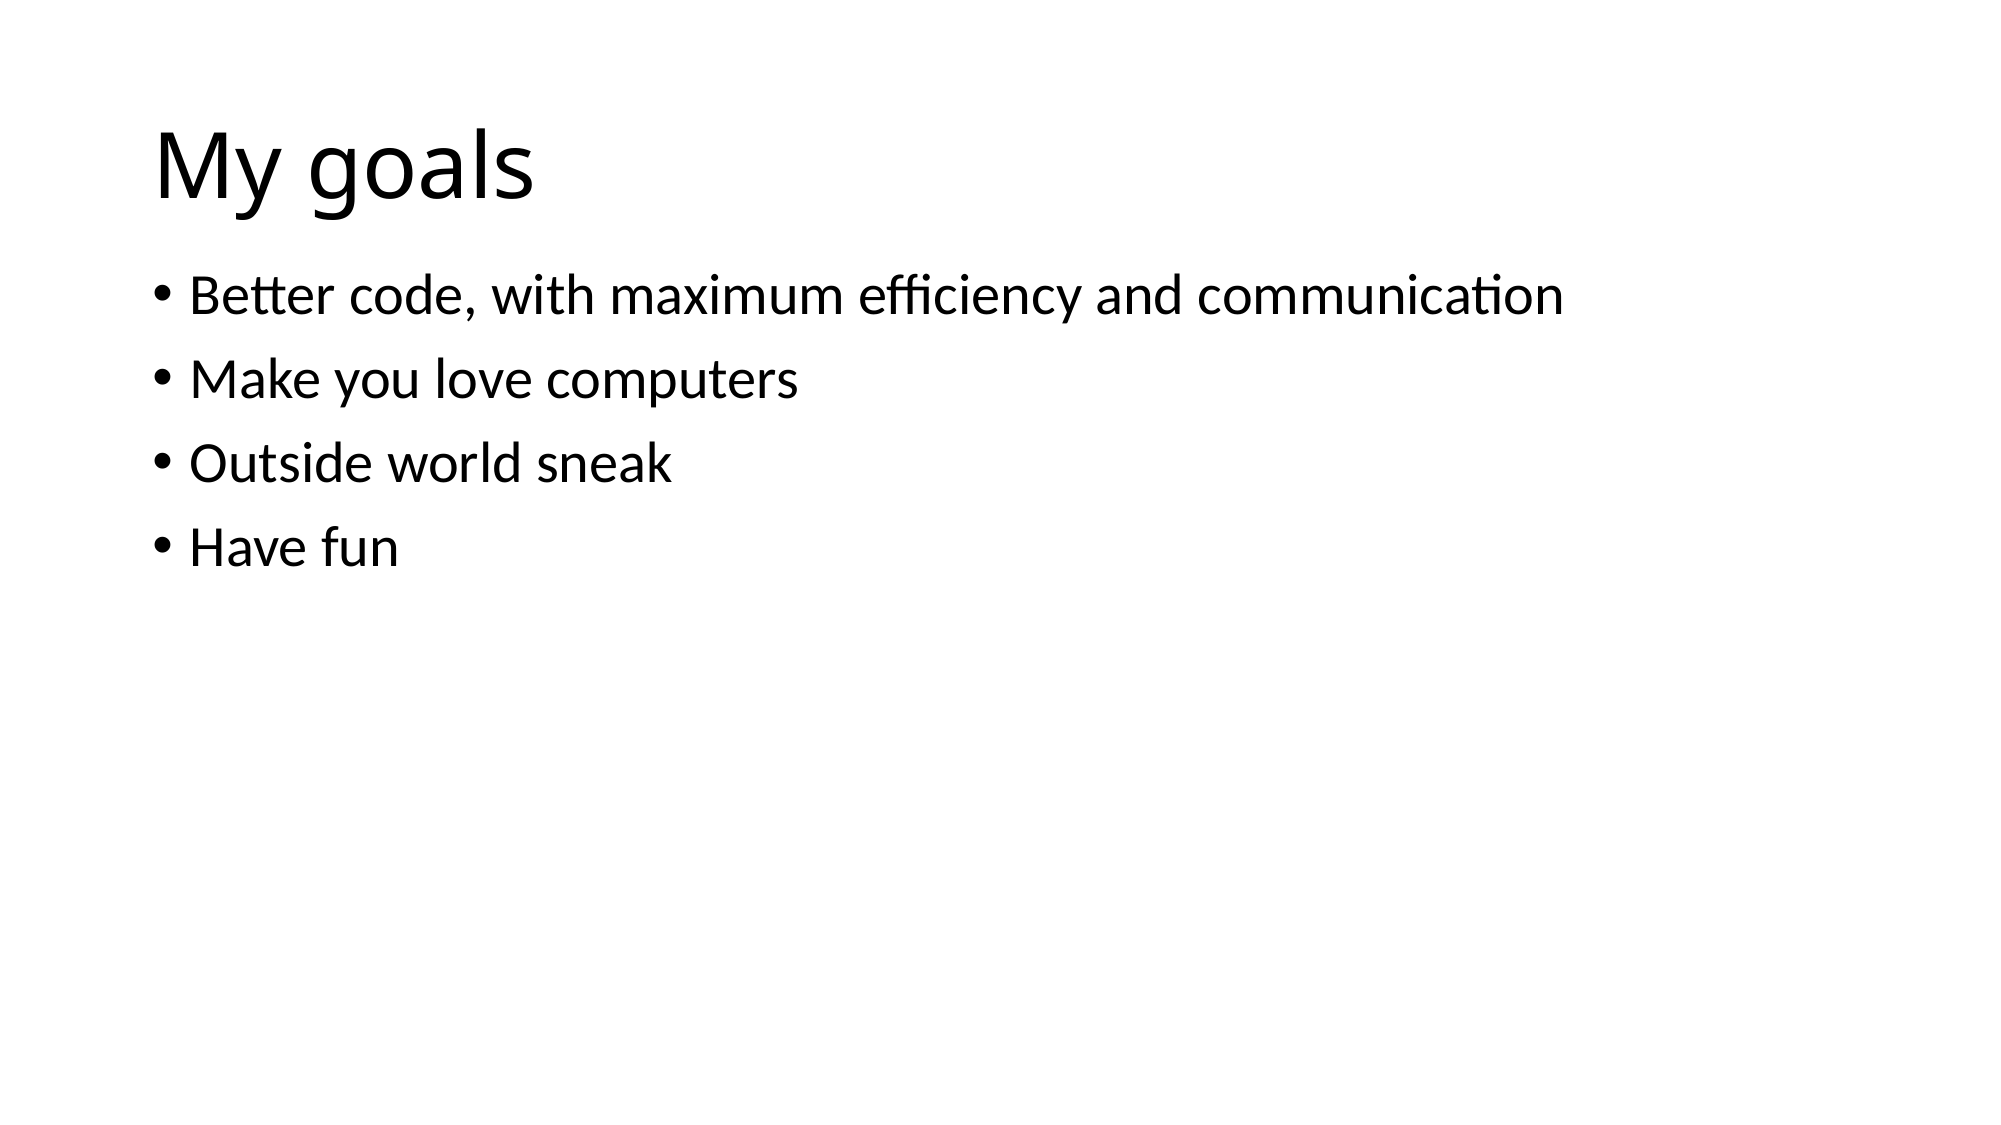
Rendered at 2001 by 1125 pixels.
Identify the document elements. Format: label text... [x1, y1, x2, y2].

list Better code, with maximum efficiency and communication Make you love computers Outside world sneak Have fun [137, 257, 1863, 971]
title My goals [137, 59, 1863, 257]
